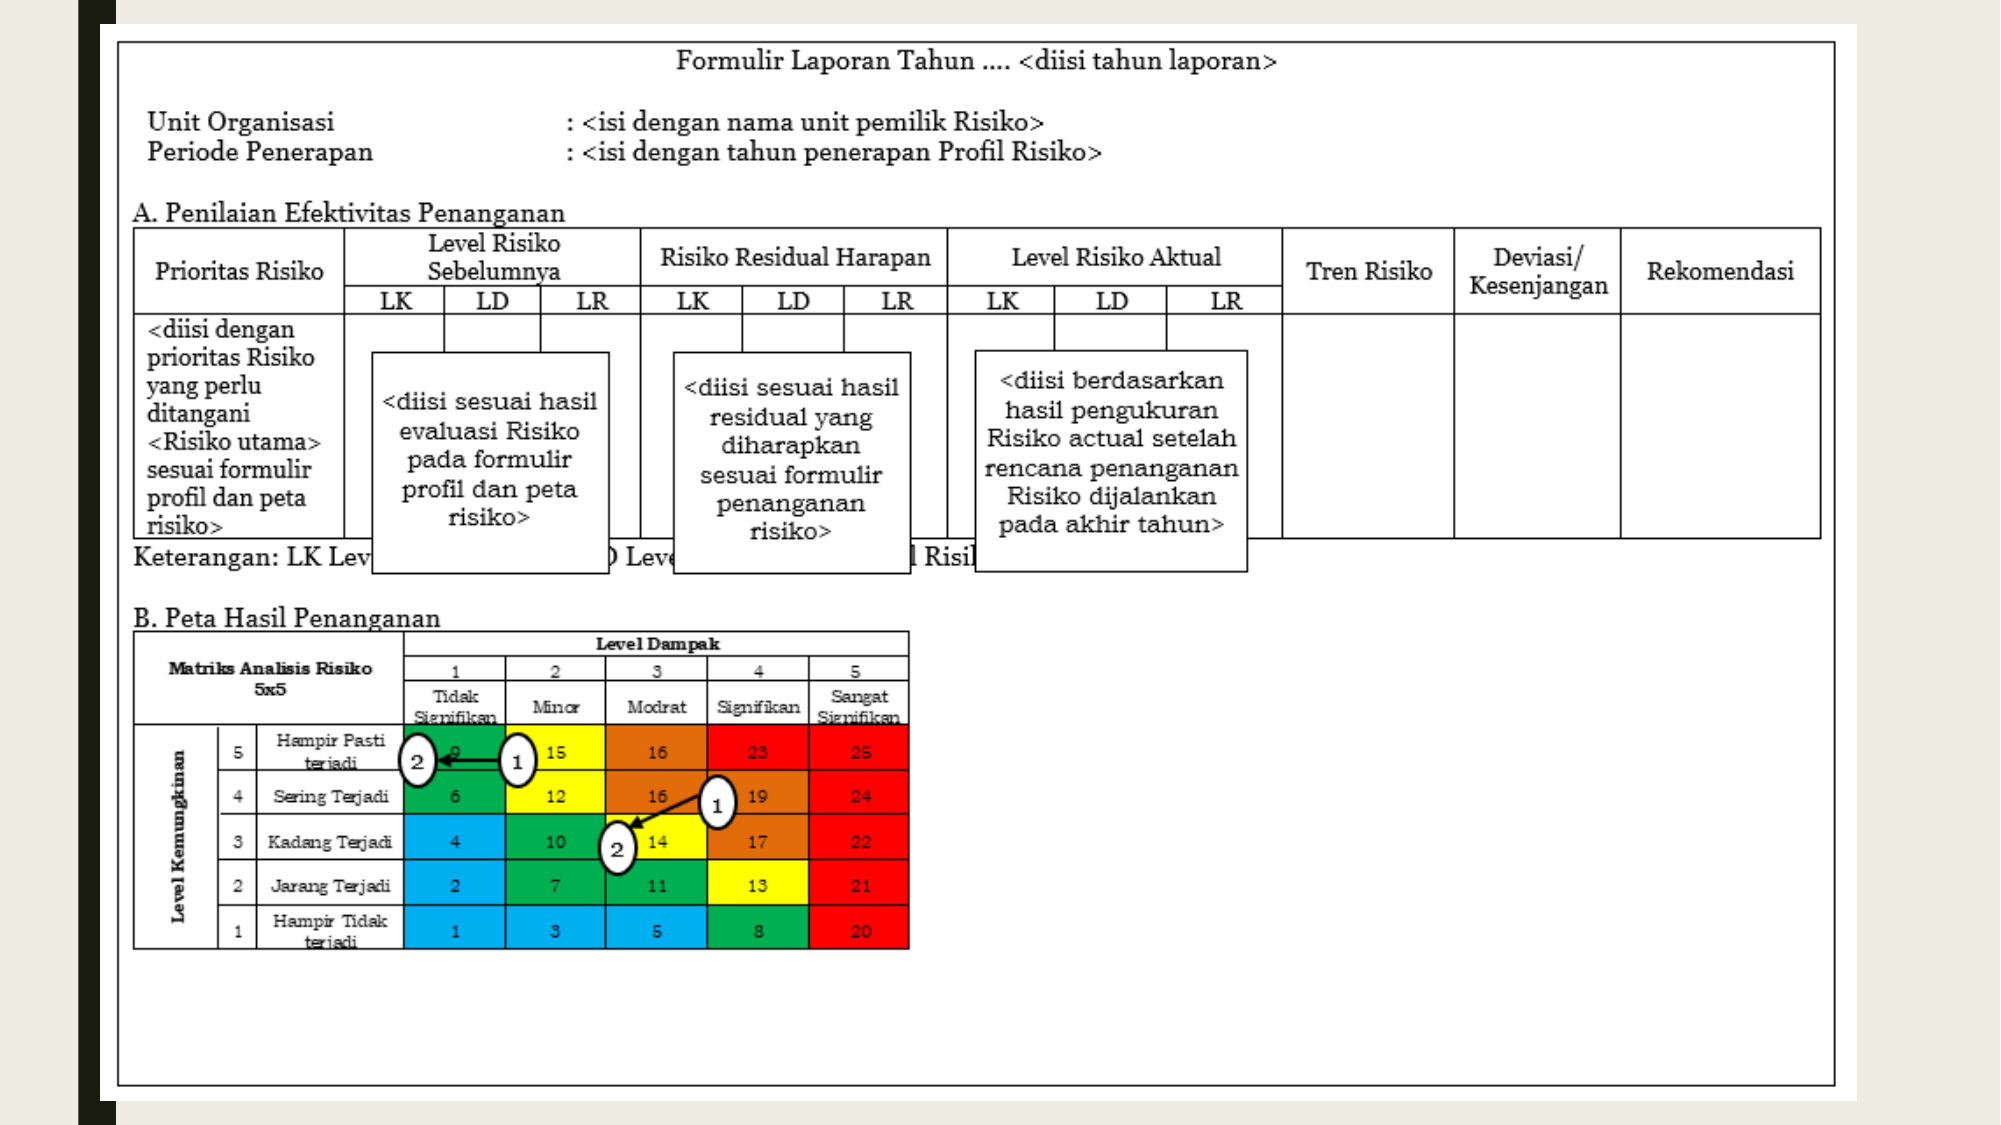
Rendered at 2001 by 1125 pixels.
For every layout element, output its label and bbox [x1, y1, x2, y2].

picture [100, 24, 1857, 1101]
